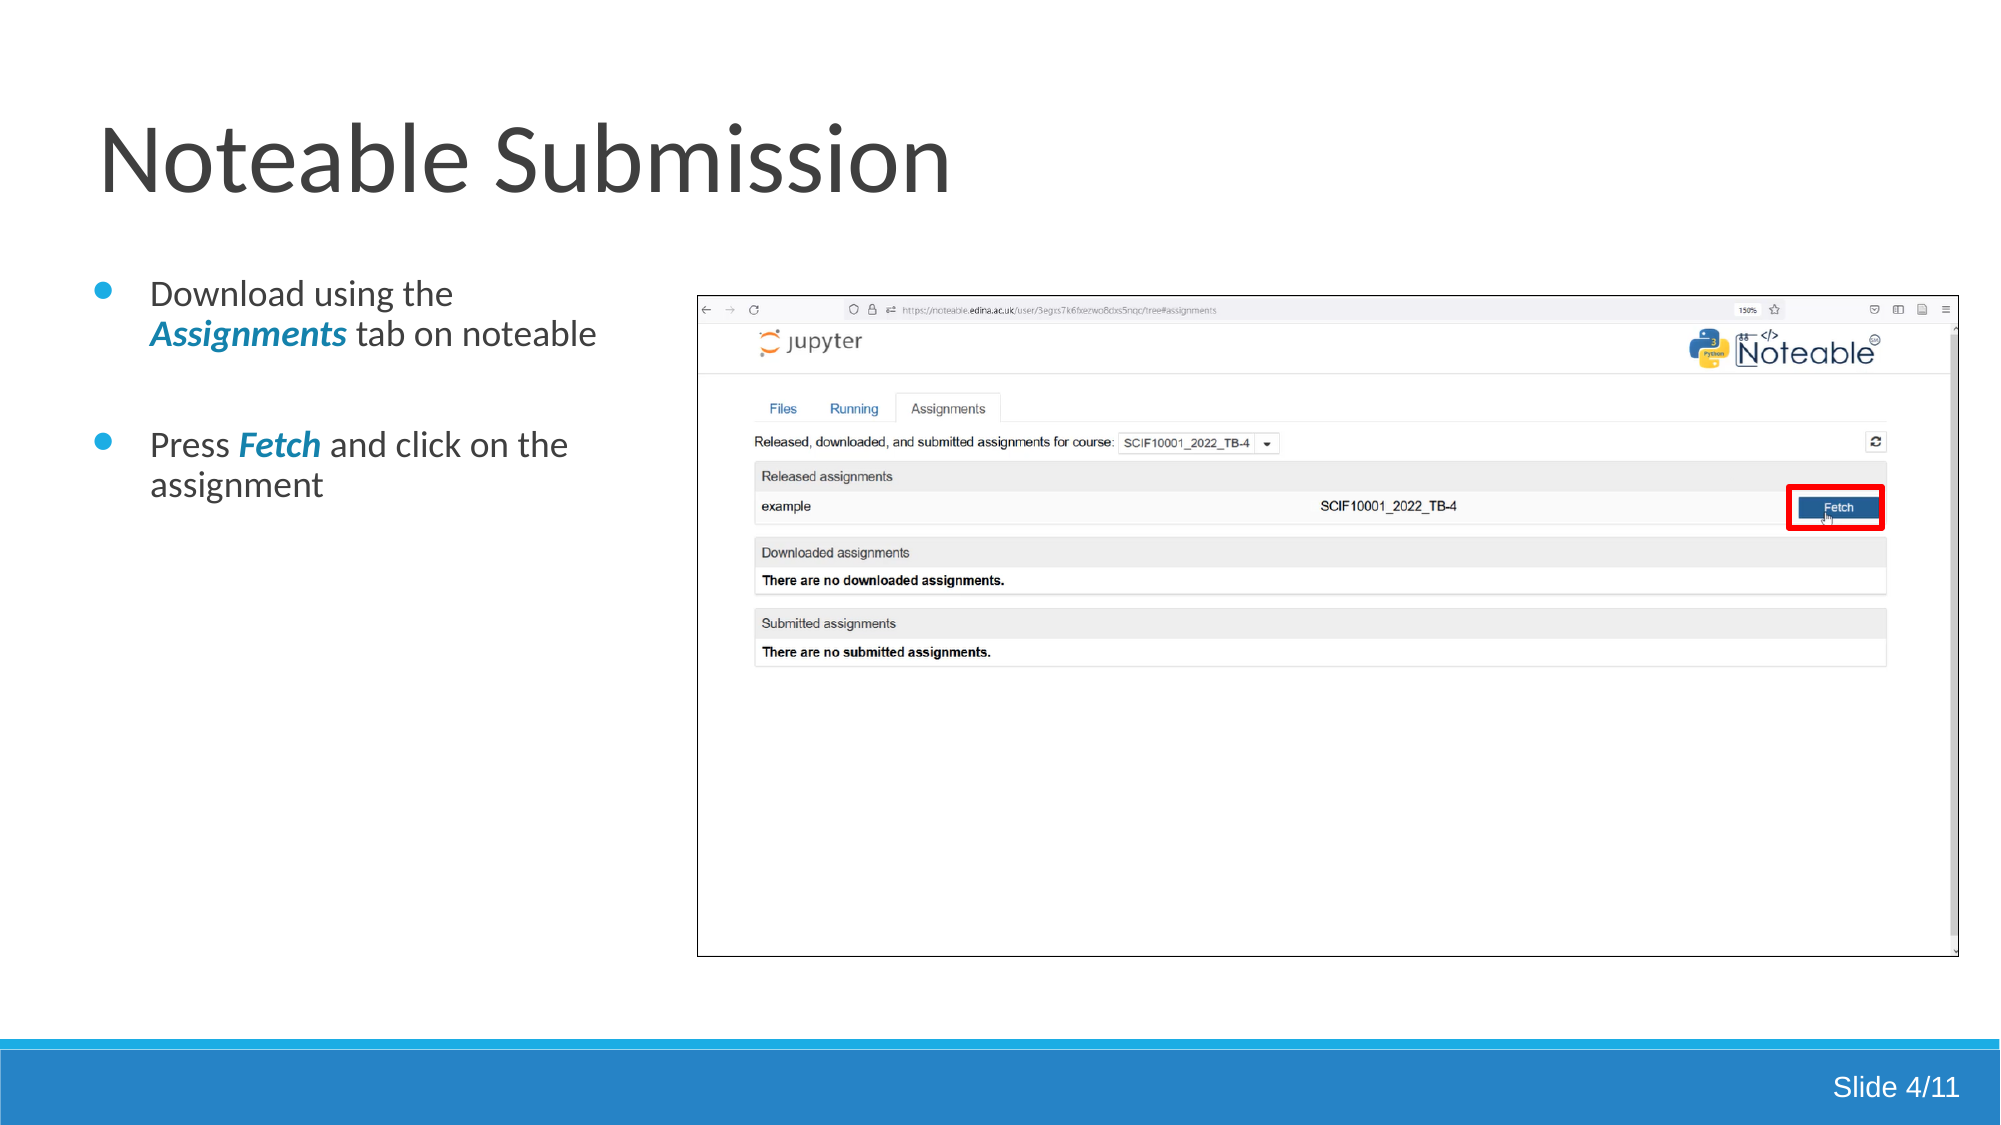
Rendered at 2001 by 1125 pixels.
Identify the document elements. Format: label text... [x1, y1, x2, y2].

text_box [81, 252, 1941, 365]
text_box Slide 4/11 [1817, 1053, 2000, 1125]
picture [697, 295, 1959, 957]
text_box Download using the Assignments tab on noteable Press Fetch and click on the assignment [75, 266, 657, 616]
title Noteable Submission [83, 71, 1567, 221]
